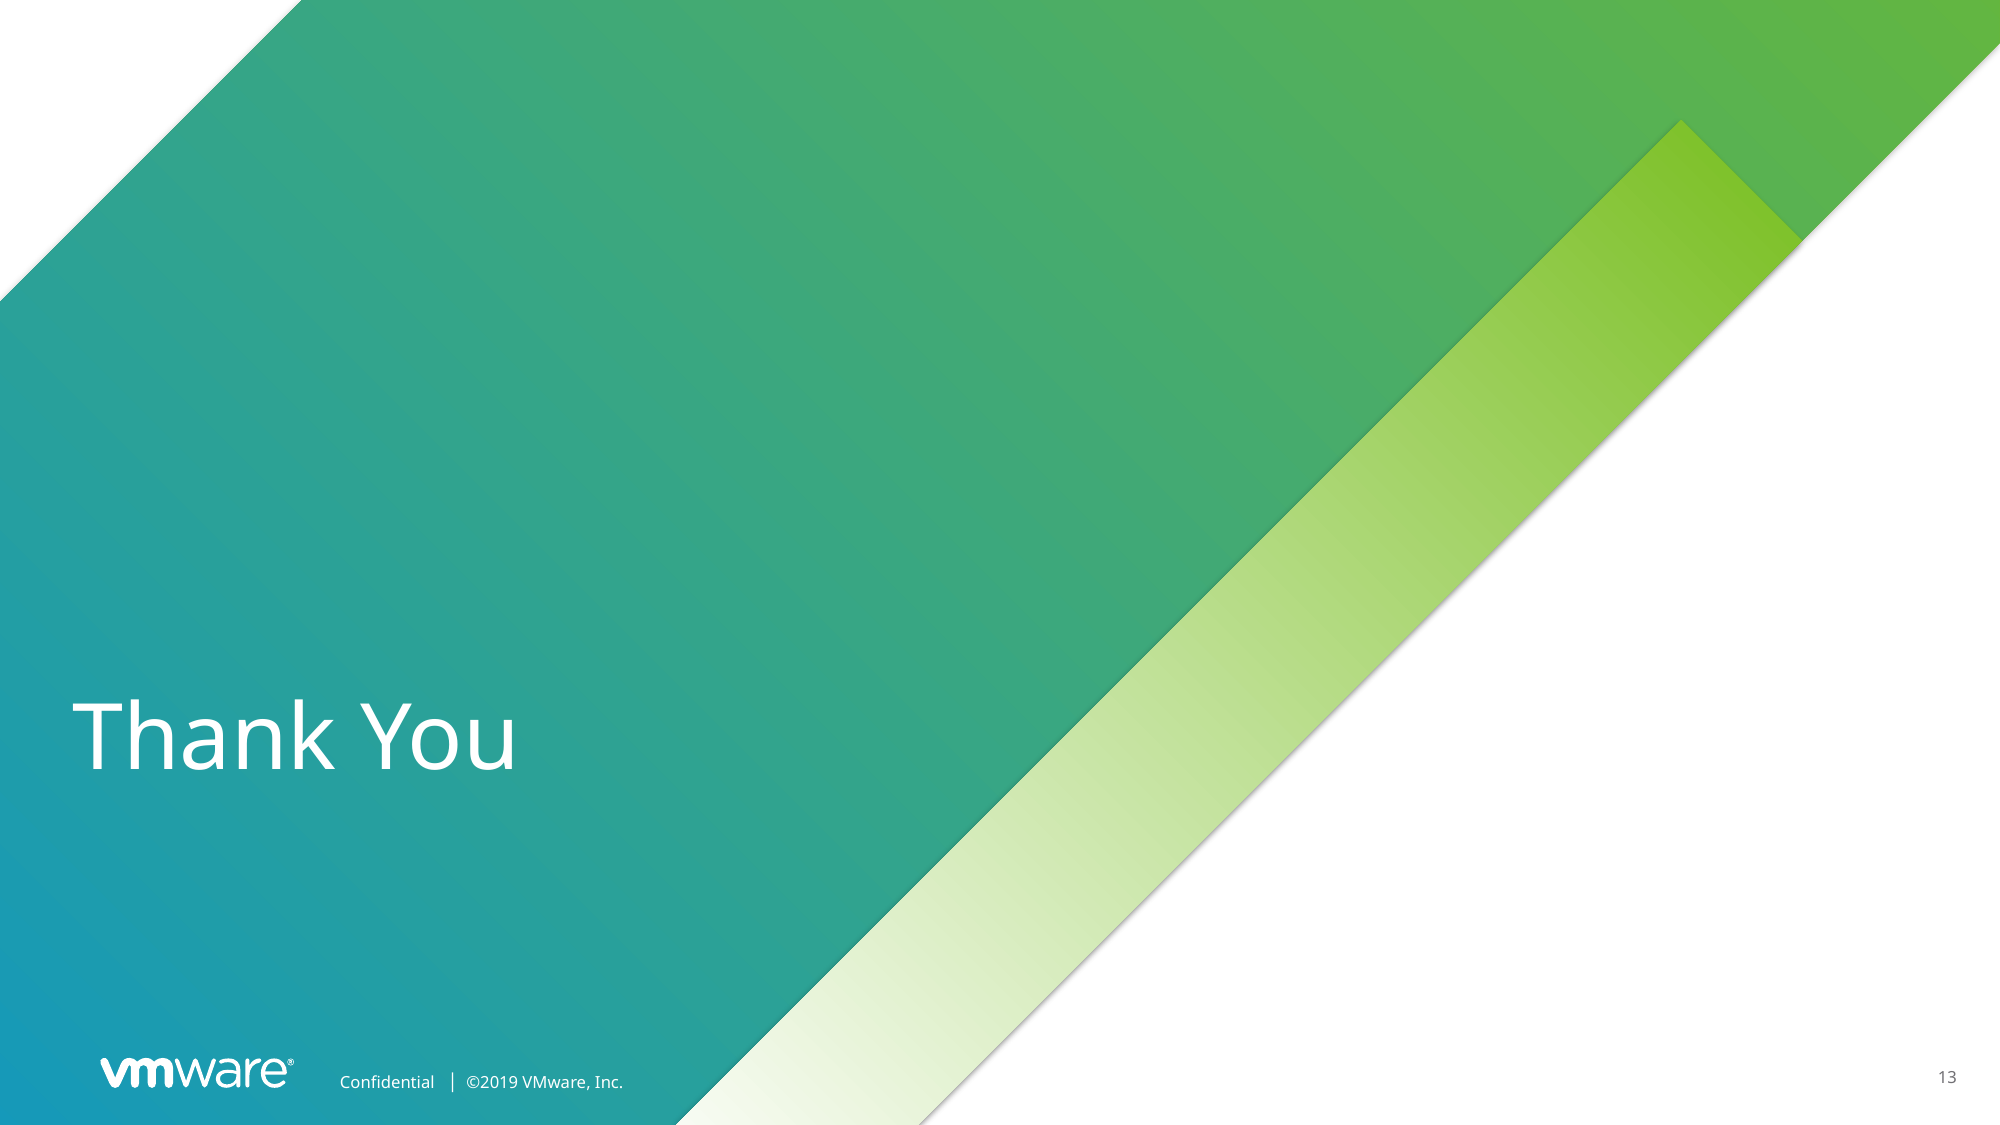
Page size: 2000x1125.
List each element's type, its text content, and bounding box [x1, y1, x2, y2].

list Thank You [71, 262, 960, 788]
